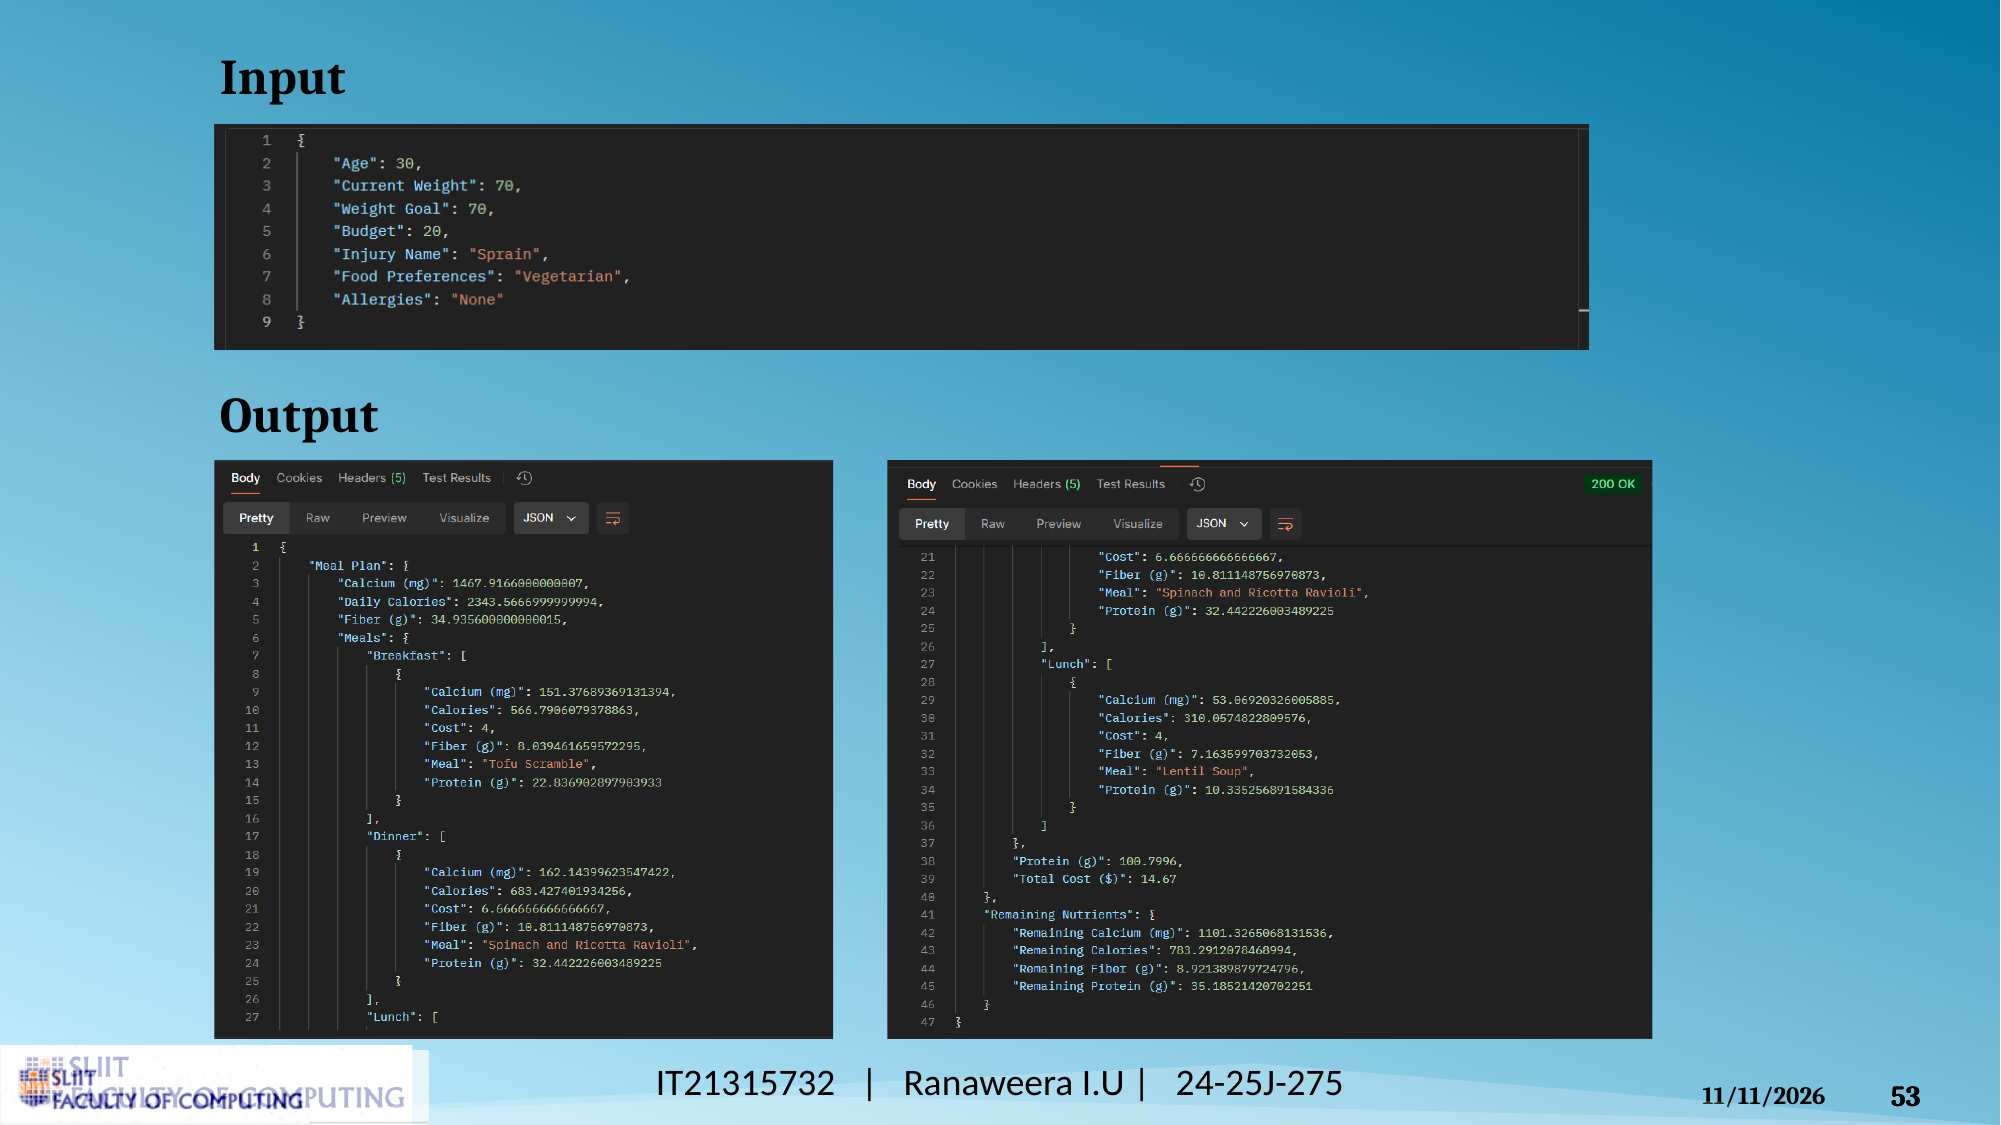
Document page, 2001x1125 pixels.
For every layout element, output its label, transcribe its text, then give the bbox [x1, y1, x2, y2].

picture [213, 124, 1589, 351]
picture [213, 459, 834, 1039]
text_box Output [205, 374, 653, 450]
picture [0, 1045, 429, 1125]
text_box IT21315732 | Ranaweera I.U | 24-25J-275 [500, 1050, 1500, 1111]
picture [887, 459, 1653, 1039]
text_box Input [205, 36, 653, 112]
